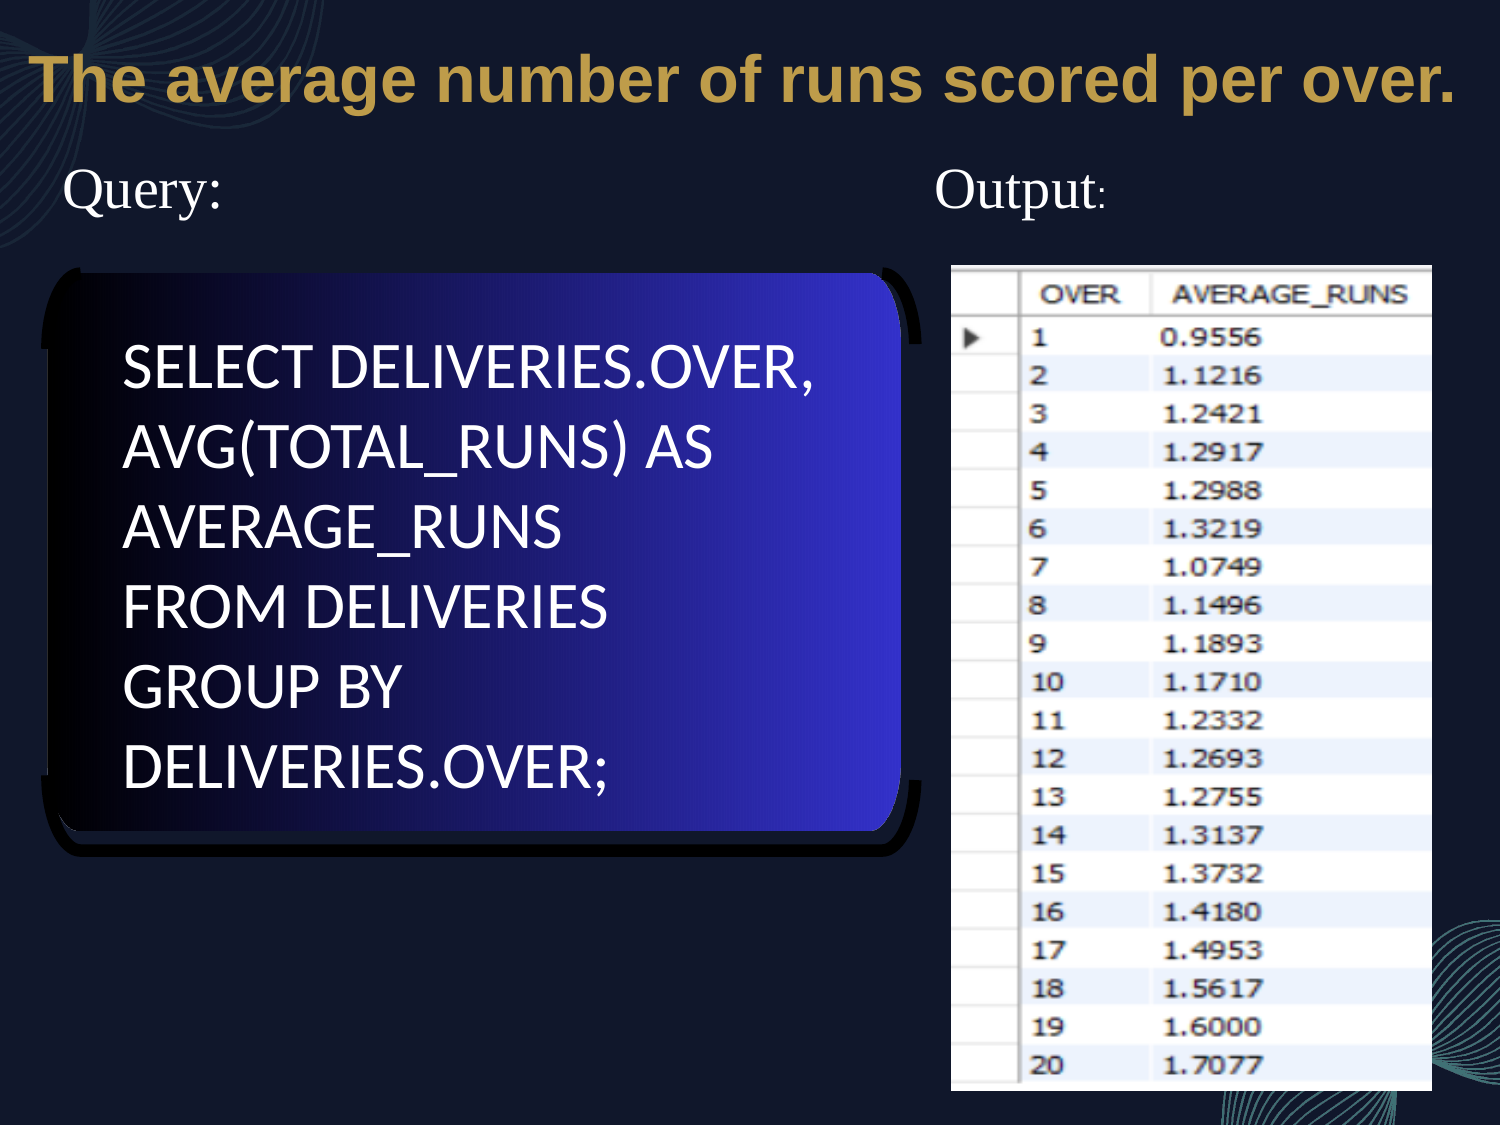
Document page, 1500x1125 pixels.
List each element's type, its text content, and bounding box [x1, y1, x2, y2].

text_box Output: [919, 142, 1152, 237]
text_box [47, 273, 916, 851]
title The average number of runs scored per over. [13, 30, 1477, 121]
picture [951, 265, 1432, 1091]
text_box Query: [47, 142, 310, 237]
